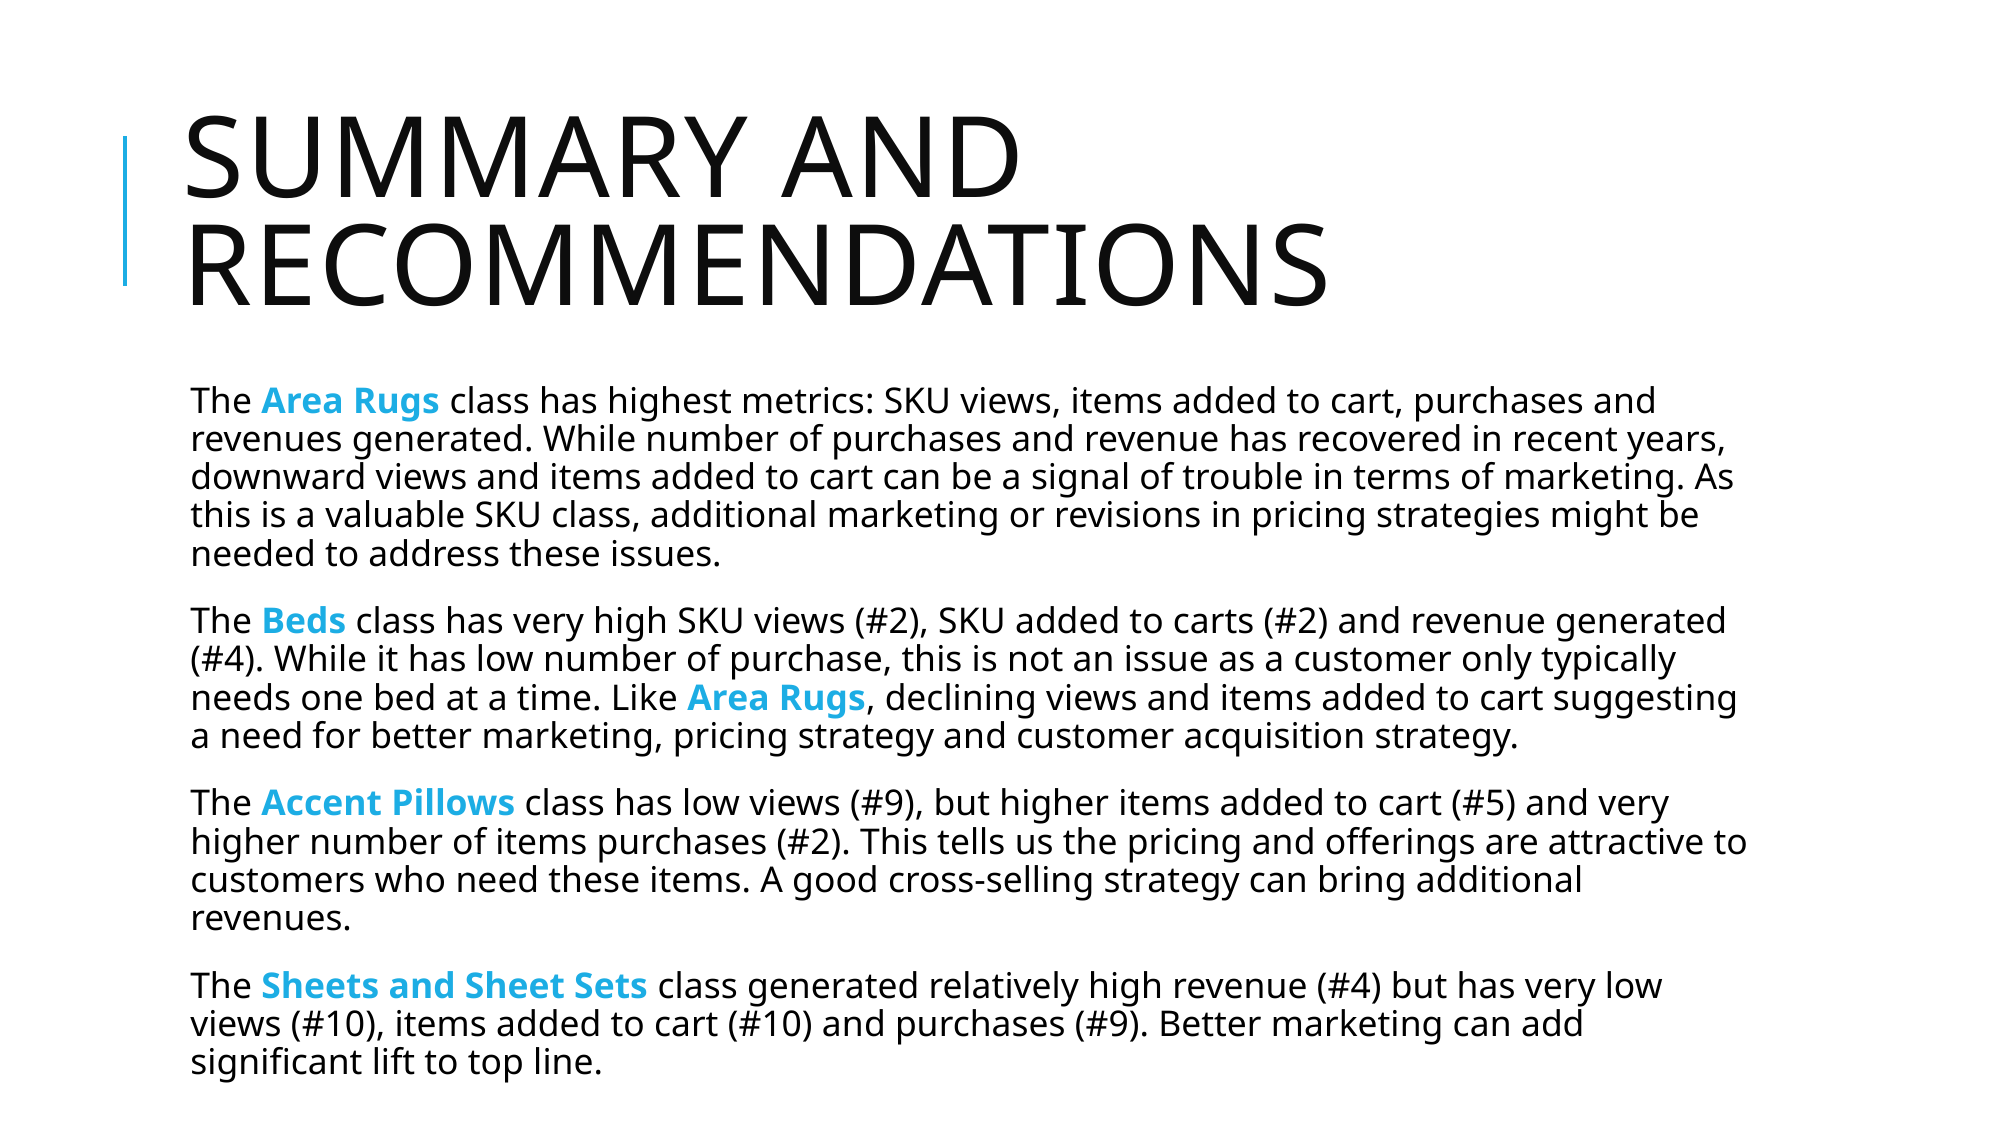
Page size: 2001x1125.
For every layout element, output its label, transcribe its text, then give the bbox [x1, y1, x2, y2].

title SUMMARY AND RECOMMENDATIONS [168, 96, 1763, 342]
list The Area Rugs class has highest metrics: SKU views, items added to cart, purchases and revenues generated. While number of purchases and revenue has recovered in recent years, downward views and items added to cart can be a signal of trouble in terms of marketing. As this is a valuable SKU class, additional marketing or revisions in pricing strategies might be needed to address these issues. The Beds class has very high SKU views (#2), SKU added to carts (#2) and revenue generated (#4). While it has low number of purchase, this is not an issue as a customer only typically needs one bed at a time. Like Area Rugs, declining views and items added to cart suggesting a need for better marketing, pricing strategy and customer acquisition strategy. The Accent Pillows class has low views (#9), but higher items added to cart (#5) and very higher number of items purchases (#2). This tells us the pricing and offerings are attractive to customers who need these items. A good cross-selling strategy can bring additional revenues. The Sheets and Sheet Sets class generated relatively high revenue (#4) but has very low views (#10), items added to cart (#10) and purchases (#9). Better marketing can add significant lift to top line. [168, 375, 1763, 1035]
